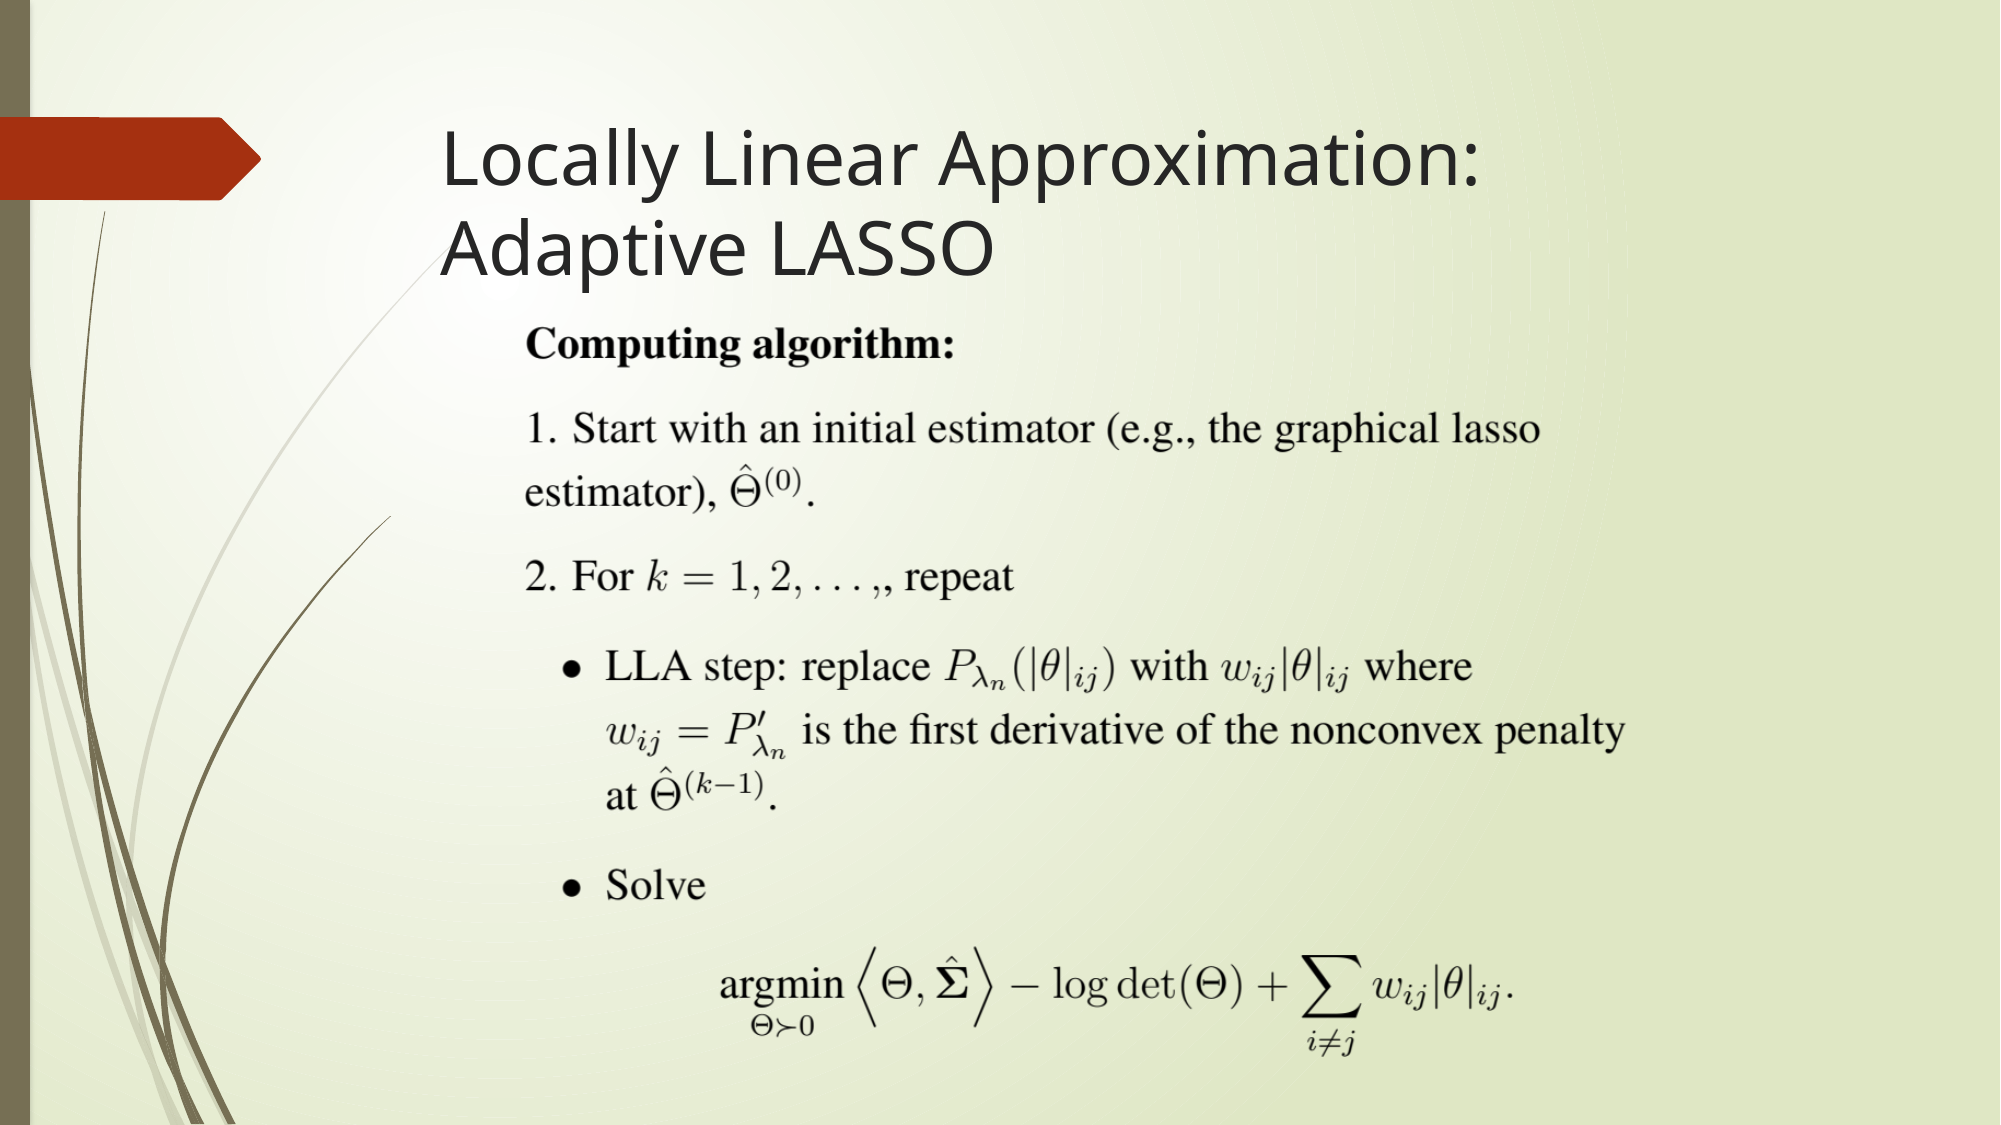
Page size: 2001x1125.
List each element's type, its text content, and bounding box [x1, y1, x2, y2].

title Locally Linear Approximation: Adaptive LASSO [425, 102, 1888, 313]
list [488, 312, 1662, 1124]
